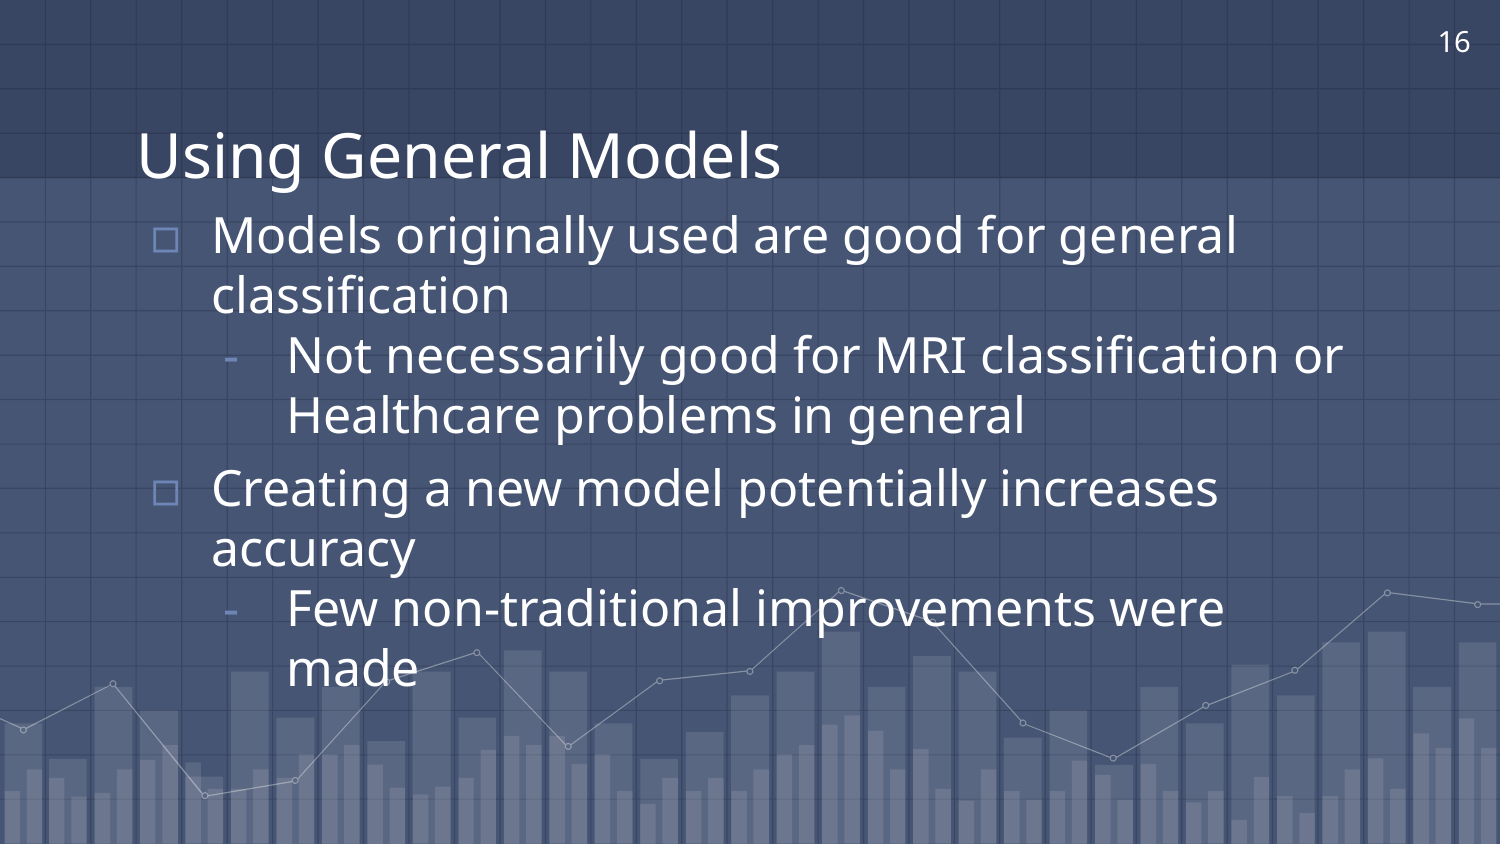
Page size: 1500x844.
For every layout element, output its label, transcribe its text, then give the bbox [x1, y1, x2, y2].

slide_number 16 [1408, 0, 1500, 88]
list Models originally used are good for general classification Not necessarily good for MRI classification or Healthcare problems in general Creating a new model potentially increases accuracy Few non-traditional improvements were made [121, 189, 1383, 698]
title Using General Models [121, 65, 1383, 189]
